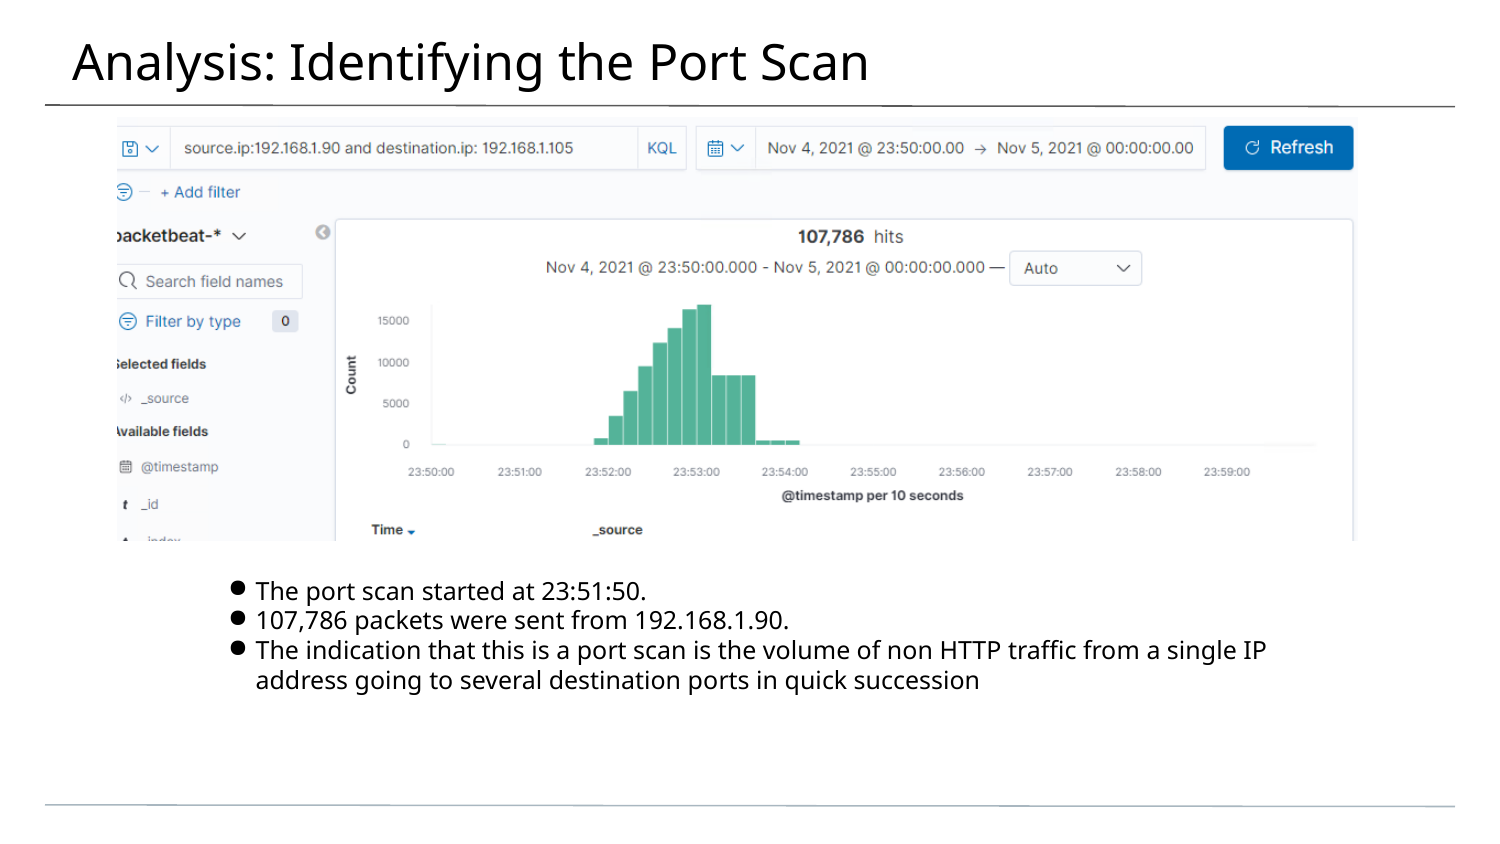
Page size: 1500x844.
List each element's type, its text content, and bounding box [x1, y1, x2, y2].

picture [116, 117, 1358, 541]
subtitle The port scan started at 23:51:50. 107,786 packets were sent from 192.168.1.90. The indication that this is a port scan is the volume of non HTTP traffic from a single IP address going to several destination ports in quick succession [128, 559, 1408, 720]
title Analysis: Identifying the Port Scan [0, 0, 1500, 88]
